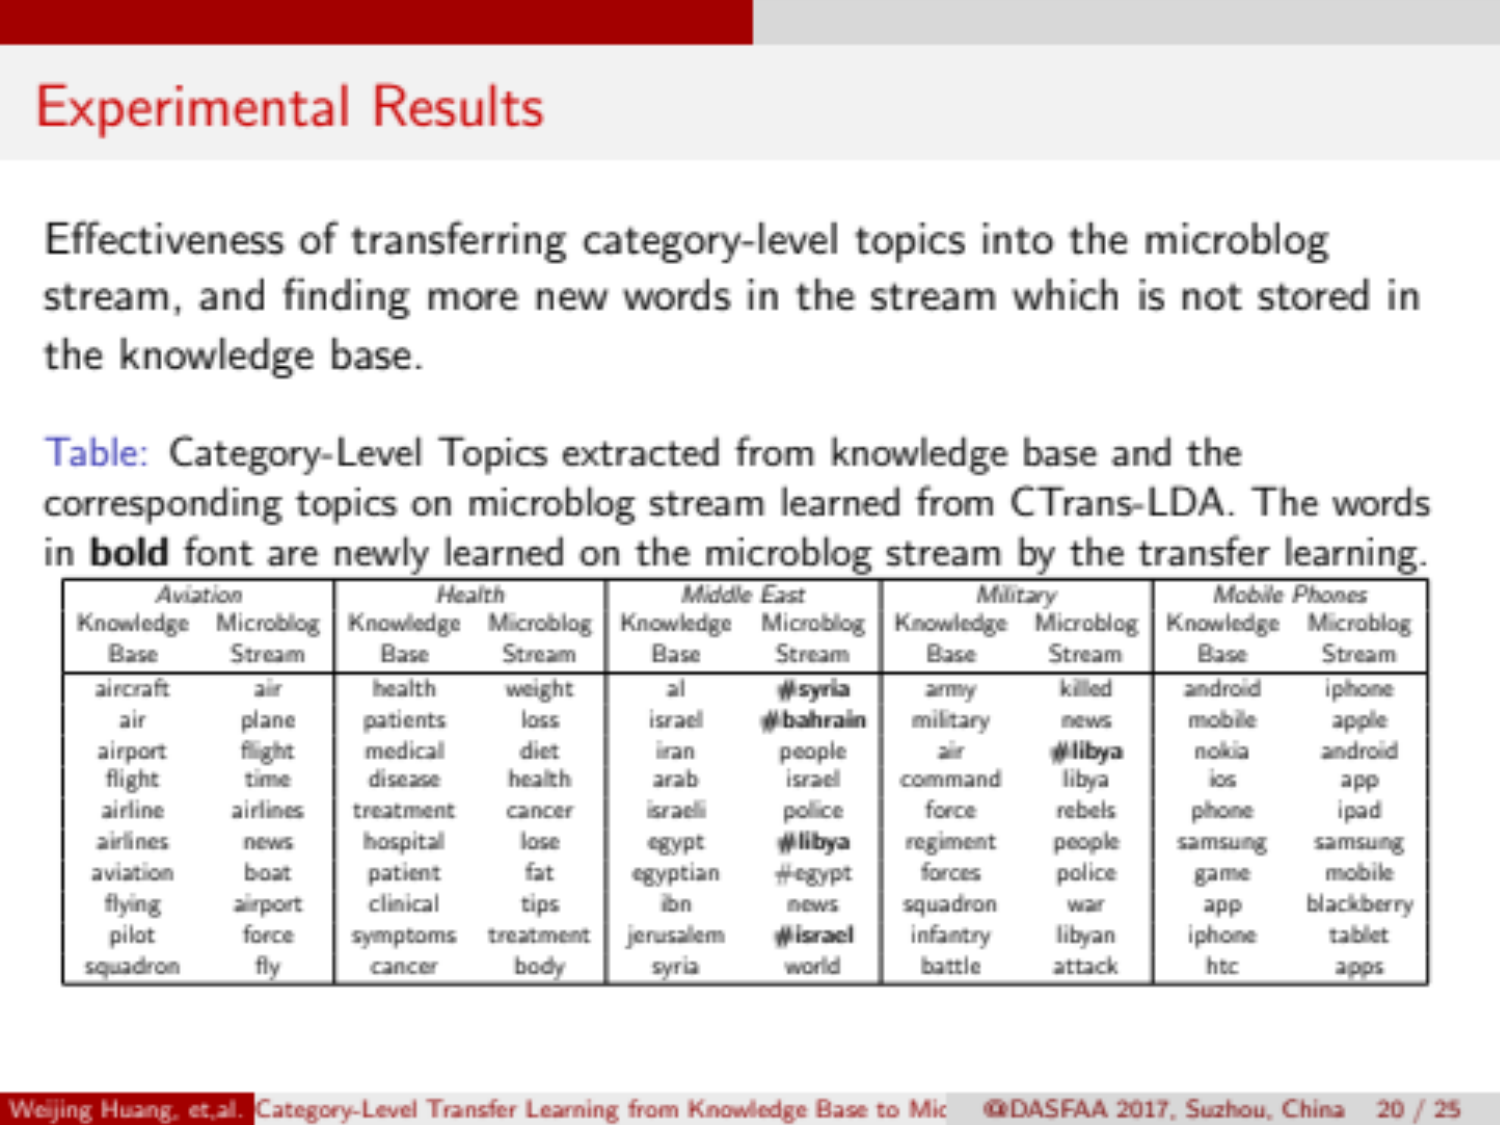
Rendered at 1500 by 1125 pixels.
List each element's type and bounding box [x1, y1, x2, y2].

list [0, 0, 1500, 1125]
